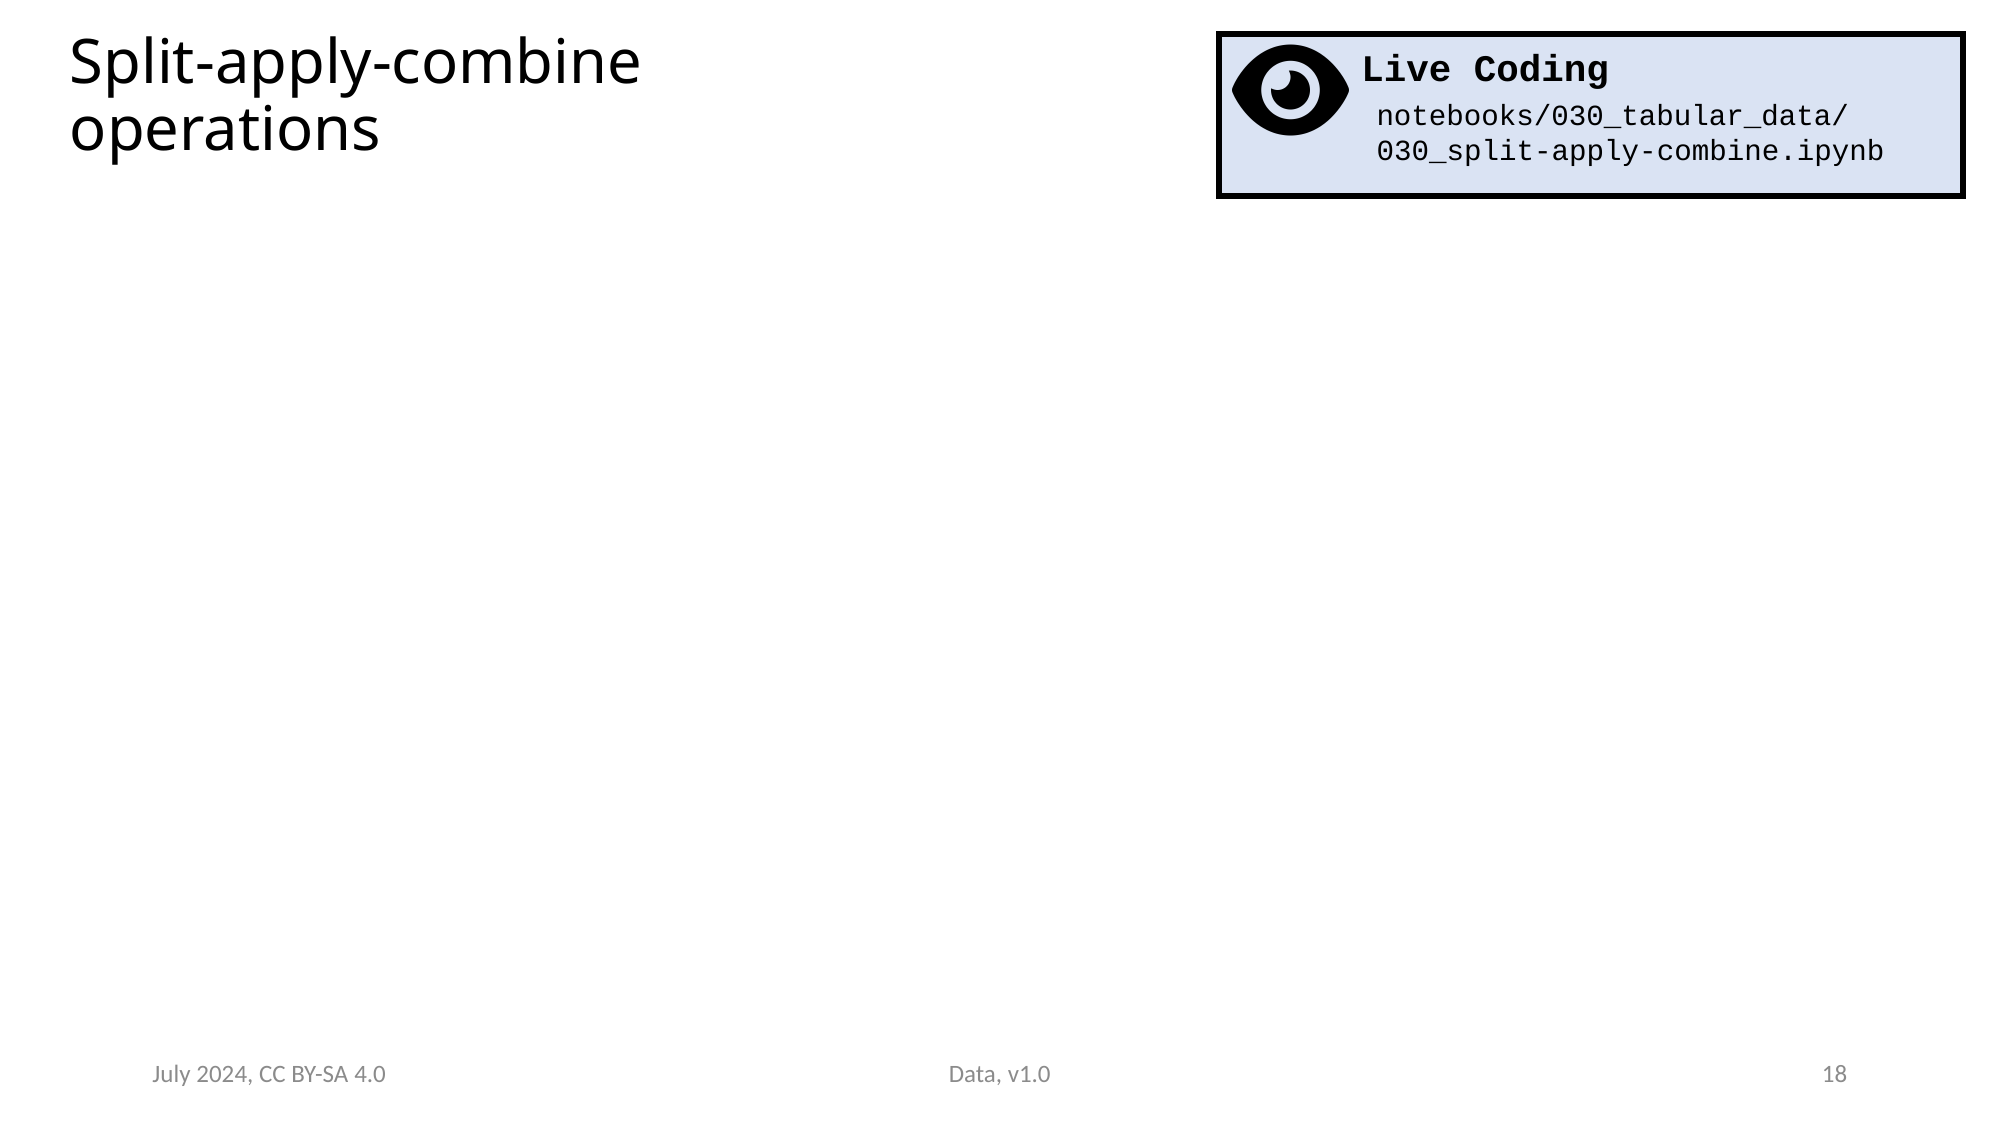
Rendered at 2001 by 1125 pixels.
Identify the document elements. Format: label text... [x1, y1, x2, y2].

text_box Live Coding [1339, 36, 1632, 97]
text_box [1218, 33, 1964, 197]
slide_number 18 [1412, 1042, 1863, 1103]
text_box notebooks/030_tabular_data/ 030_split-apply-combine.ipynb [1361, 88, 1934, 174]
footer Data, v1.0 [662, 1042, 1338, 1103]
picture [1232, 38, 1349, 142]
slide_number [137, 1042, 588, 1103]
title Split-apply-combine operations [55, 23, 1934, 172]
